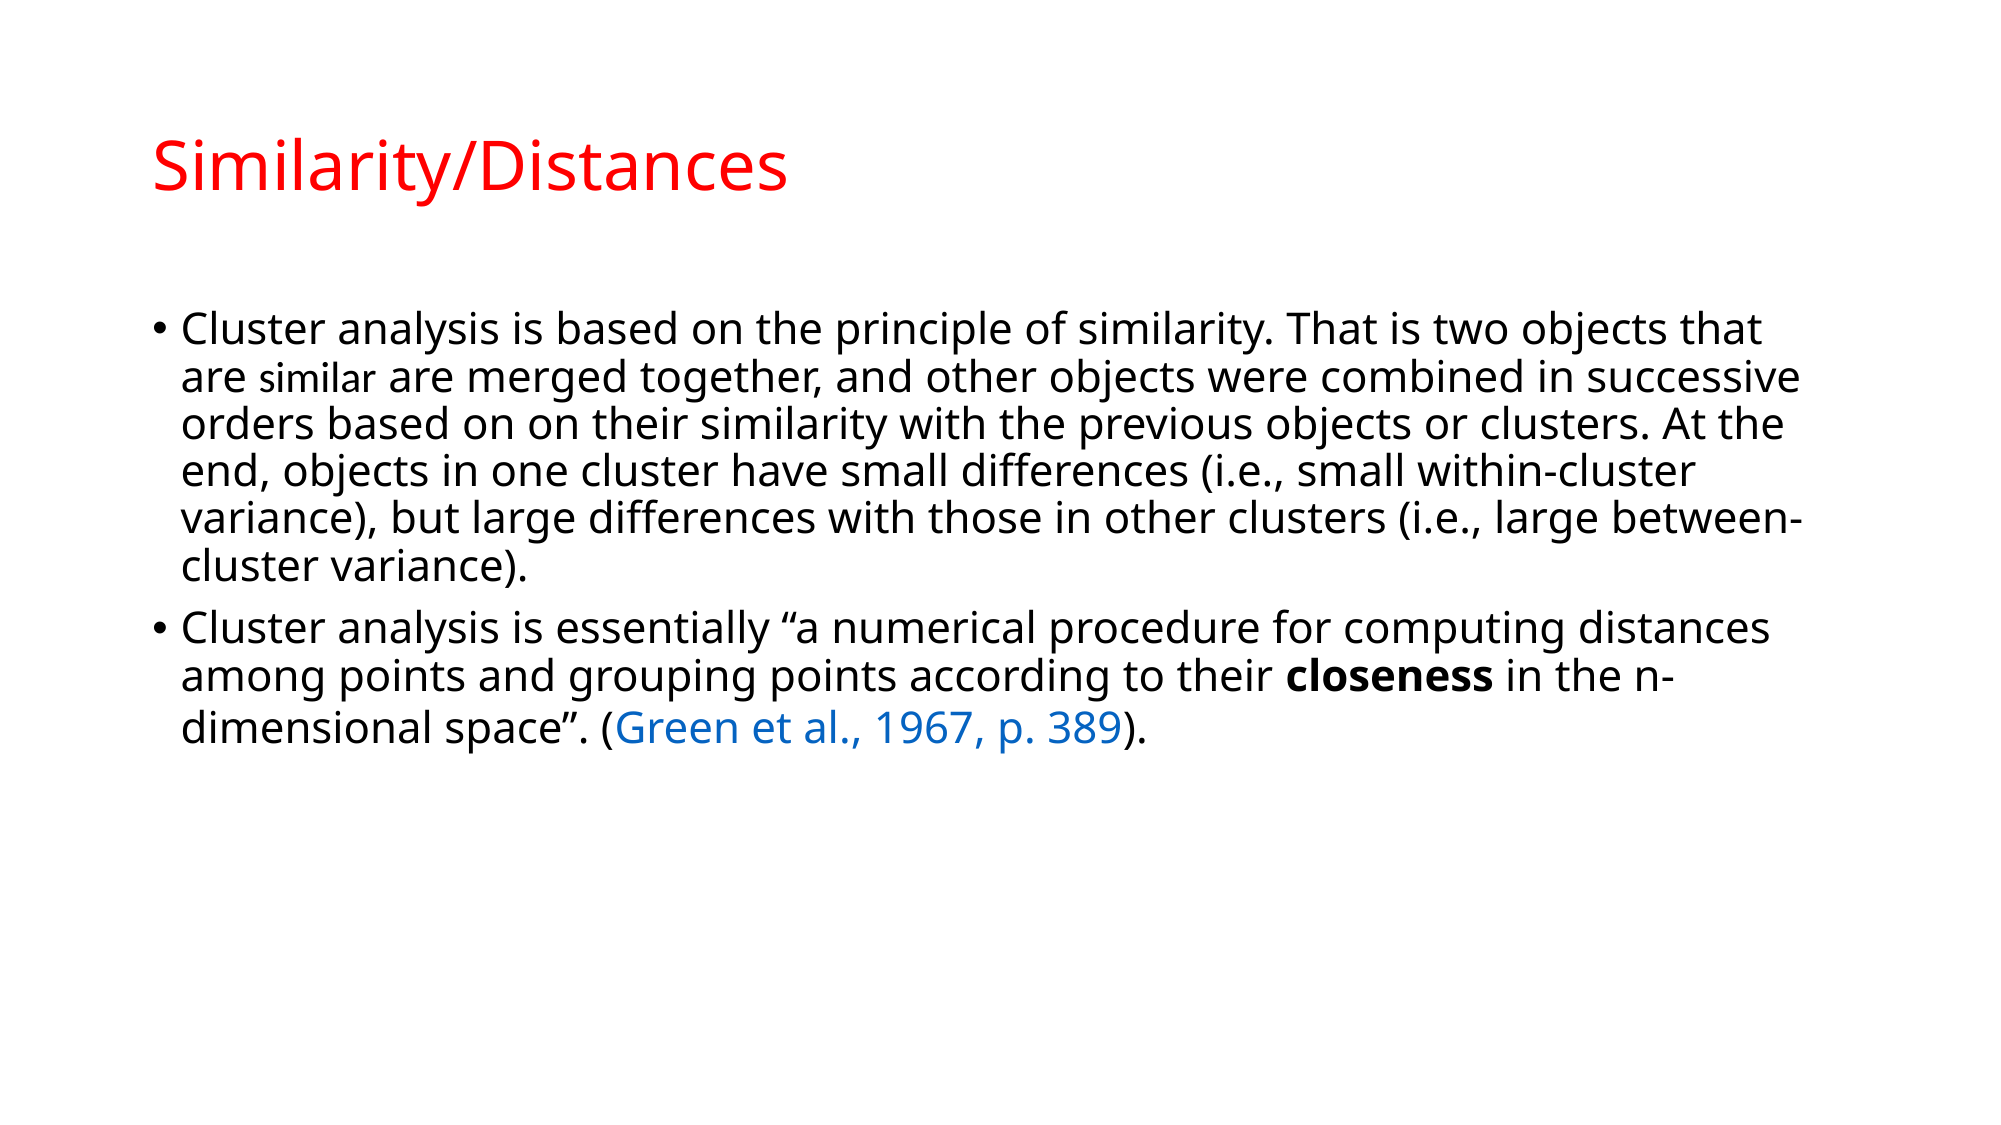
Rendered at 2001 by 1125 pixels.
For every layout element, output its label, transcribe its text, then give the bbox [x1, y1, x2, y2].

list Cluster analysis is based on the principle of similarity. That is two objects that are similar are merged together, and other objects were combined in successive orders based on on their similarity with the previous objects or clusters. At the end, objects in one cluster have small differences (i.e., small within-cluster variance), but large differences with those in other clusters (i.e., large between-cluster variance). Cluster analysis is essentially “a numerical procedure for computing distances among points and grouping points according to their closeness in the n-dimensional space”. (Green et al., 1967, p. 389). [137, 299, 1863, 1014]
title Similarity/Distances [137, 59, 1863, 278]
